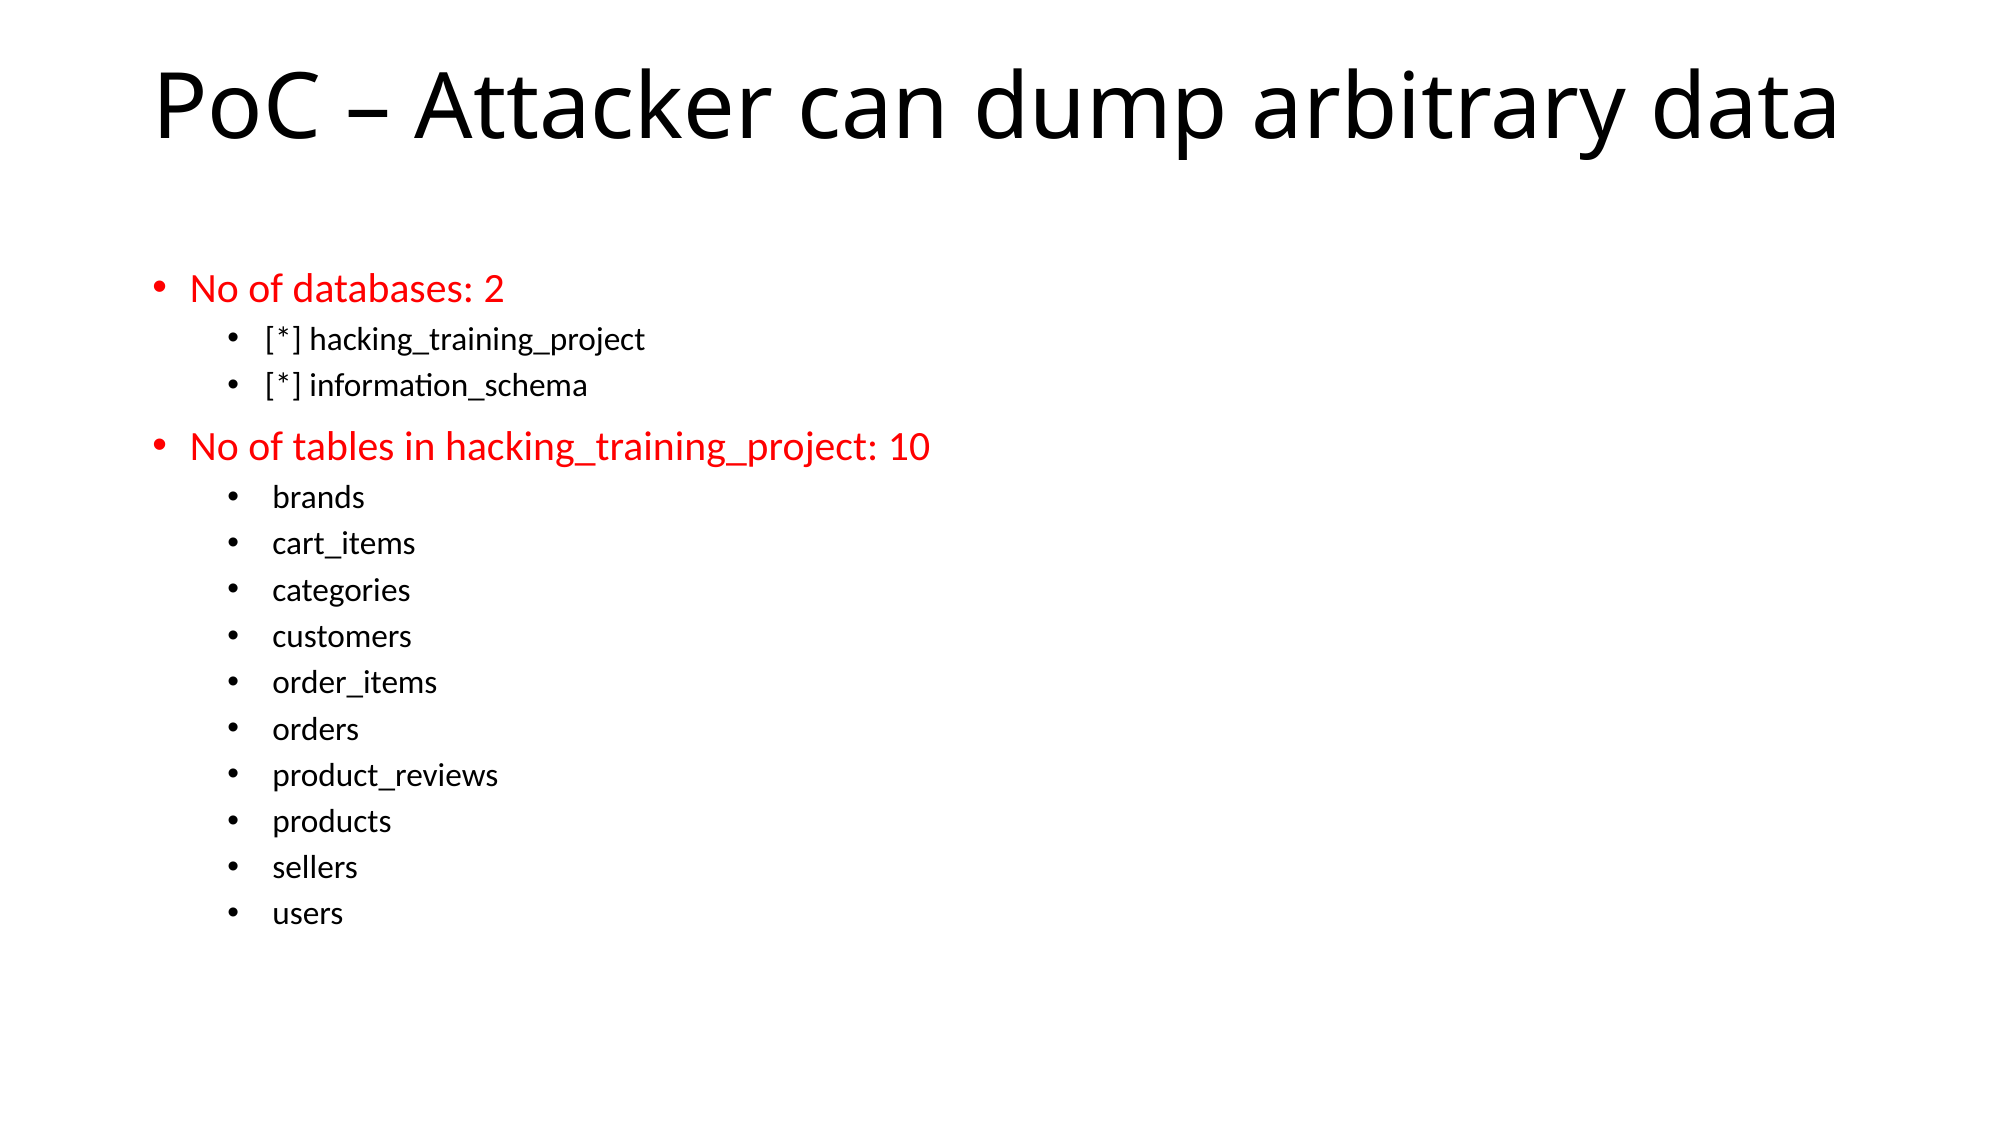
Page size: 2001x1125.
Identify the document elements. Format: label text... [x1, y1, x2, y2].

title PoC – Attacker can dump arbitrary data [137, 0, 1863, 218]
list No of databases: 2 [*] hacking_training_project [*] information_schema No of tables in hacking_training_project: 10 brands cart_items categories customers order_items orders product_reviews products sellers users [137, 258, 1863, 973]
